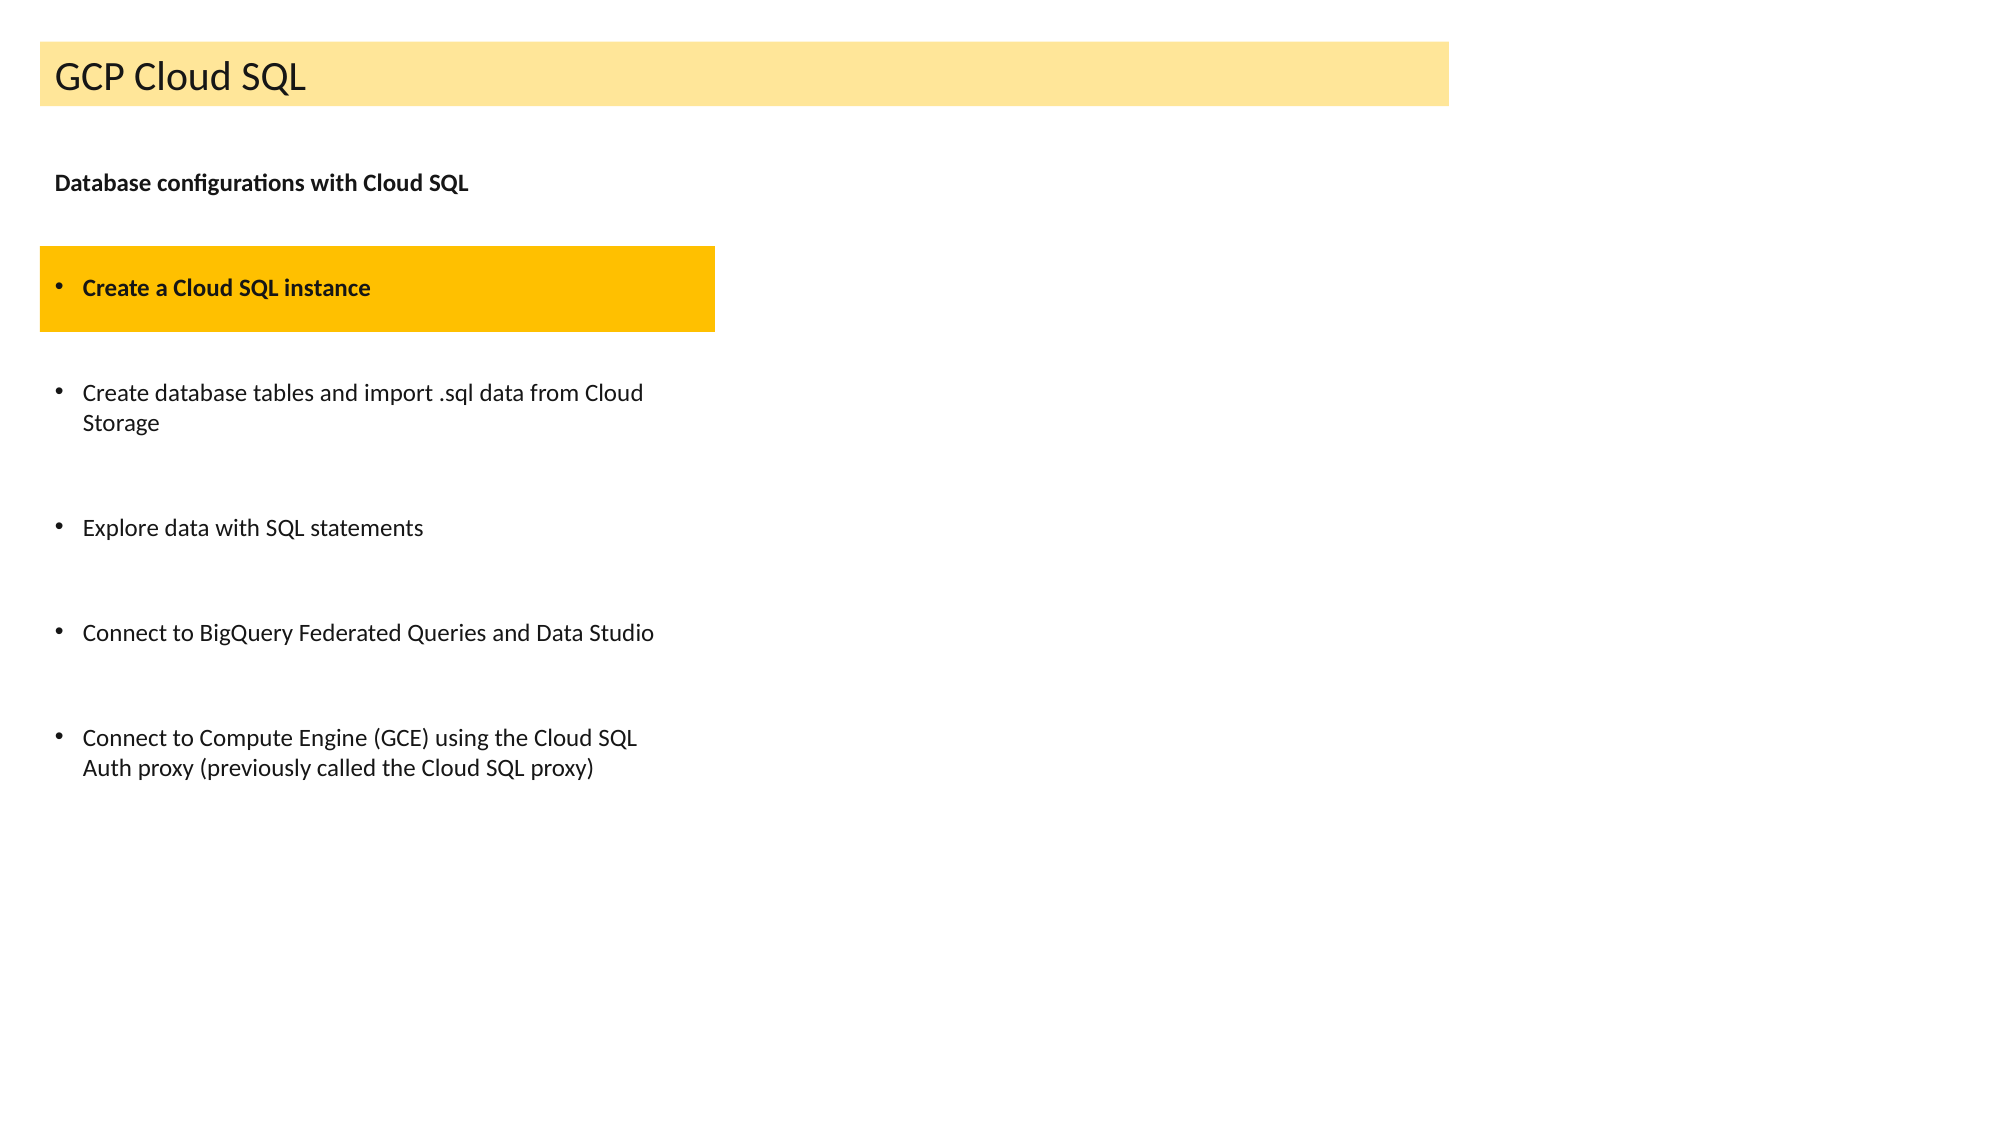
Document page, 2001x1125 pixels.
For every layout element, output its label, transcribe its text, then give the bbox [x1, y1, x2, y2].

text_box [671, 245, 716, 333]
text_box Database configurations with Cloud SQL Create a Cloud SQL instance Create database tables and import .sql data from Cloud Storage Explore data with SQL statements Connect to BigQuery Federated Queries and Data Studio Connect to Compute Engine (GCE) using the Cloud SQL Auth proxy (previously called the Cloud SQL proxy) [40, 159, 671, 789]
text_box GCP Cloud SQL [40, 41, 1449, 107]
